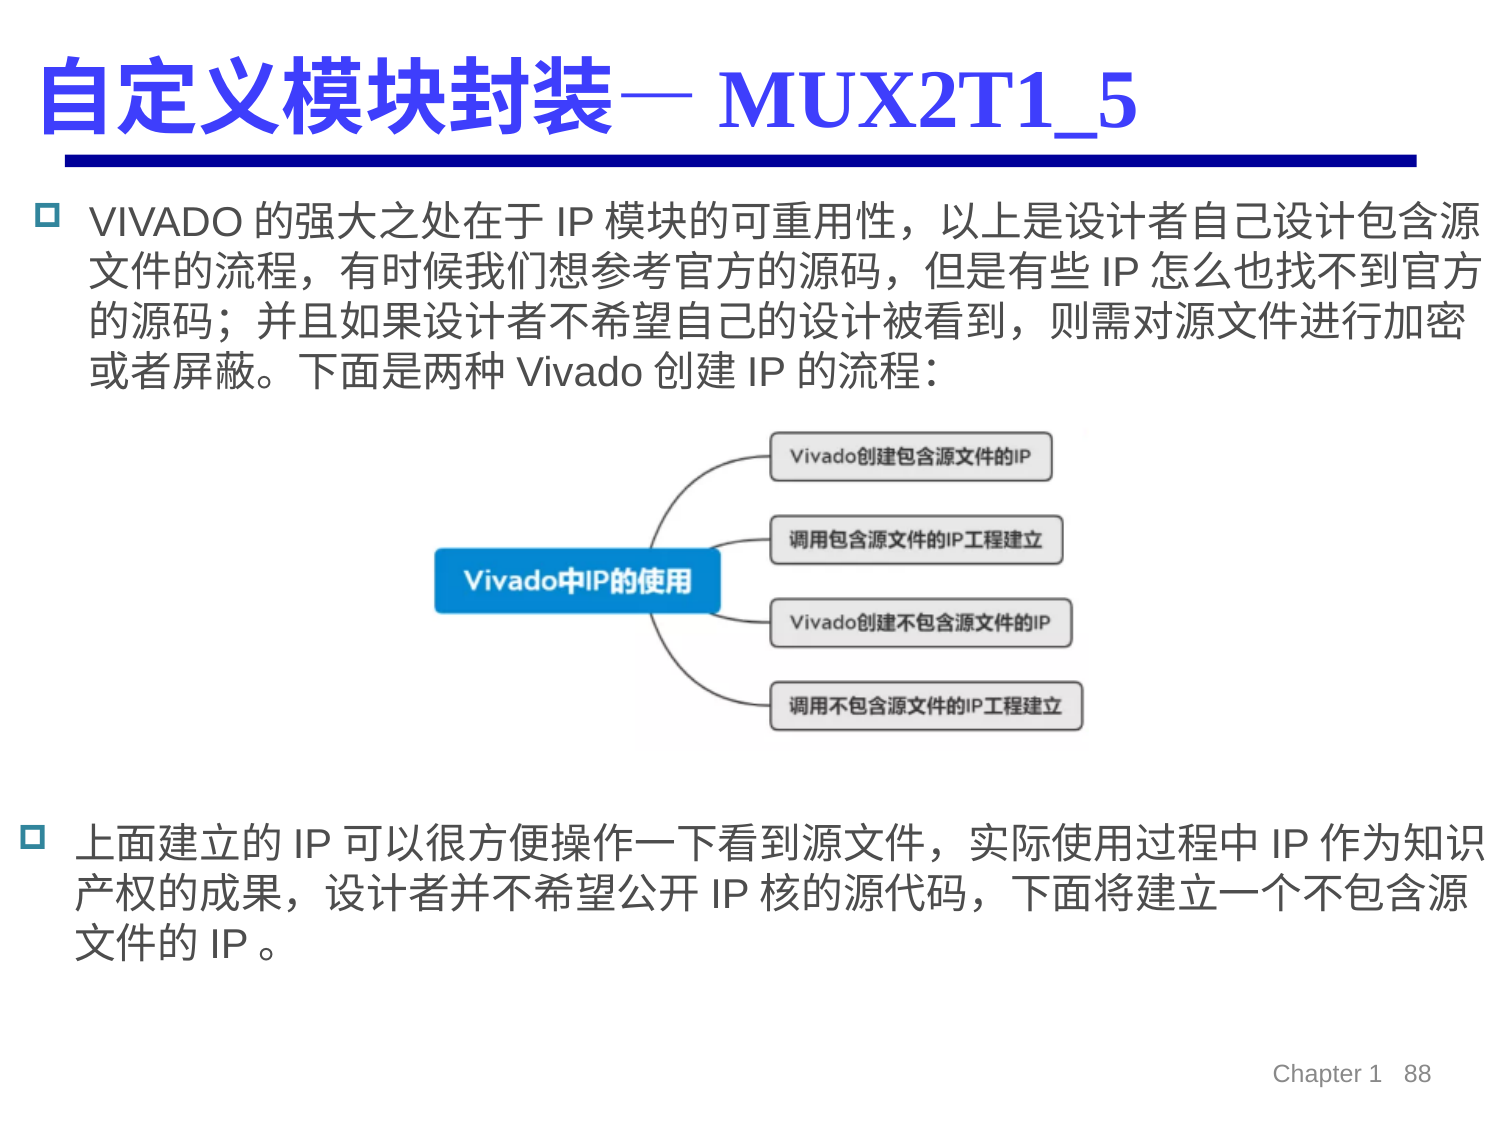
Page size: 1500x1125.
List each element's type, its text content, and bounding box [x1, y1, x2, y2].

picture [411, 391, 1089, 752]
text_box 自定义模块封装—MUX2T1_5 [17, 0, 1419, 187]
text_box 上面建立的IP可以很方便操作一下看到源文件，实际使用过程中IP作为知识产权的成果，设计者并不希望公开IP核的源代码，下面将建立一个不包含源文件的IP。 [2, 809, 1500, 1043]
list VIVADO的强大之处在于IP模块的可重用性，以上是设计者自己设计包含源文件的流程，有时候我们想参考官方的源码，但是有些IP怎么也找不到官方的源码；并且如果设计者不希望自己的设计被看到，则需对源文件进行加密或者屏蔽。下面是两种Vivado创建IP的流程： [17, 187, 1500, 421]
slide_number Chapter 1 88 [1246, 1043, 1447, 1103]
